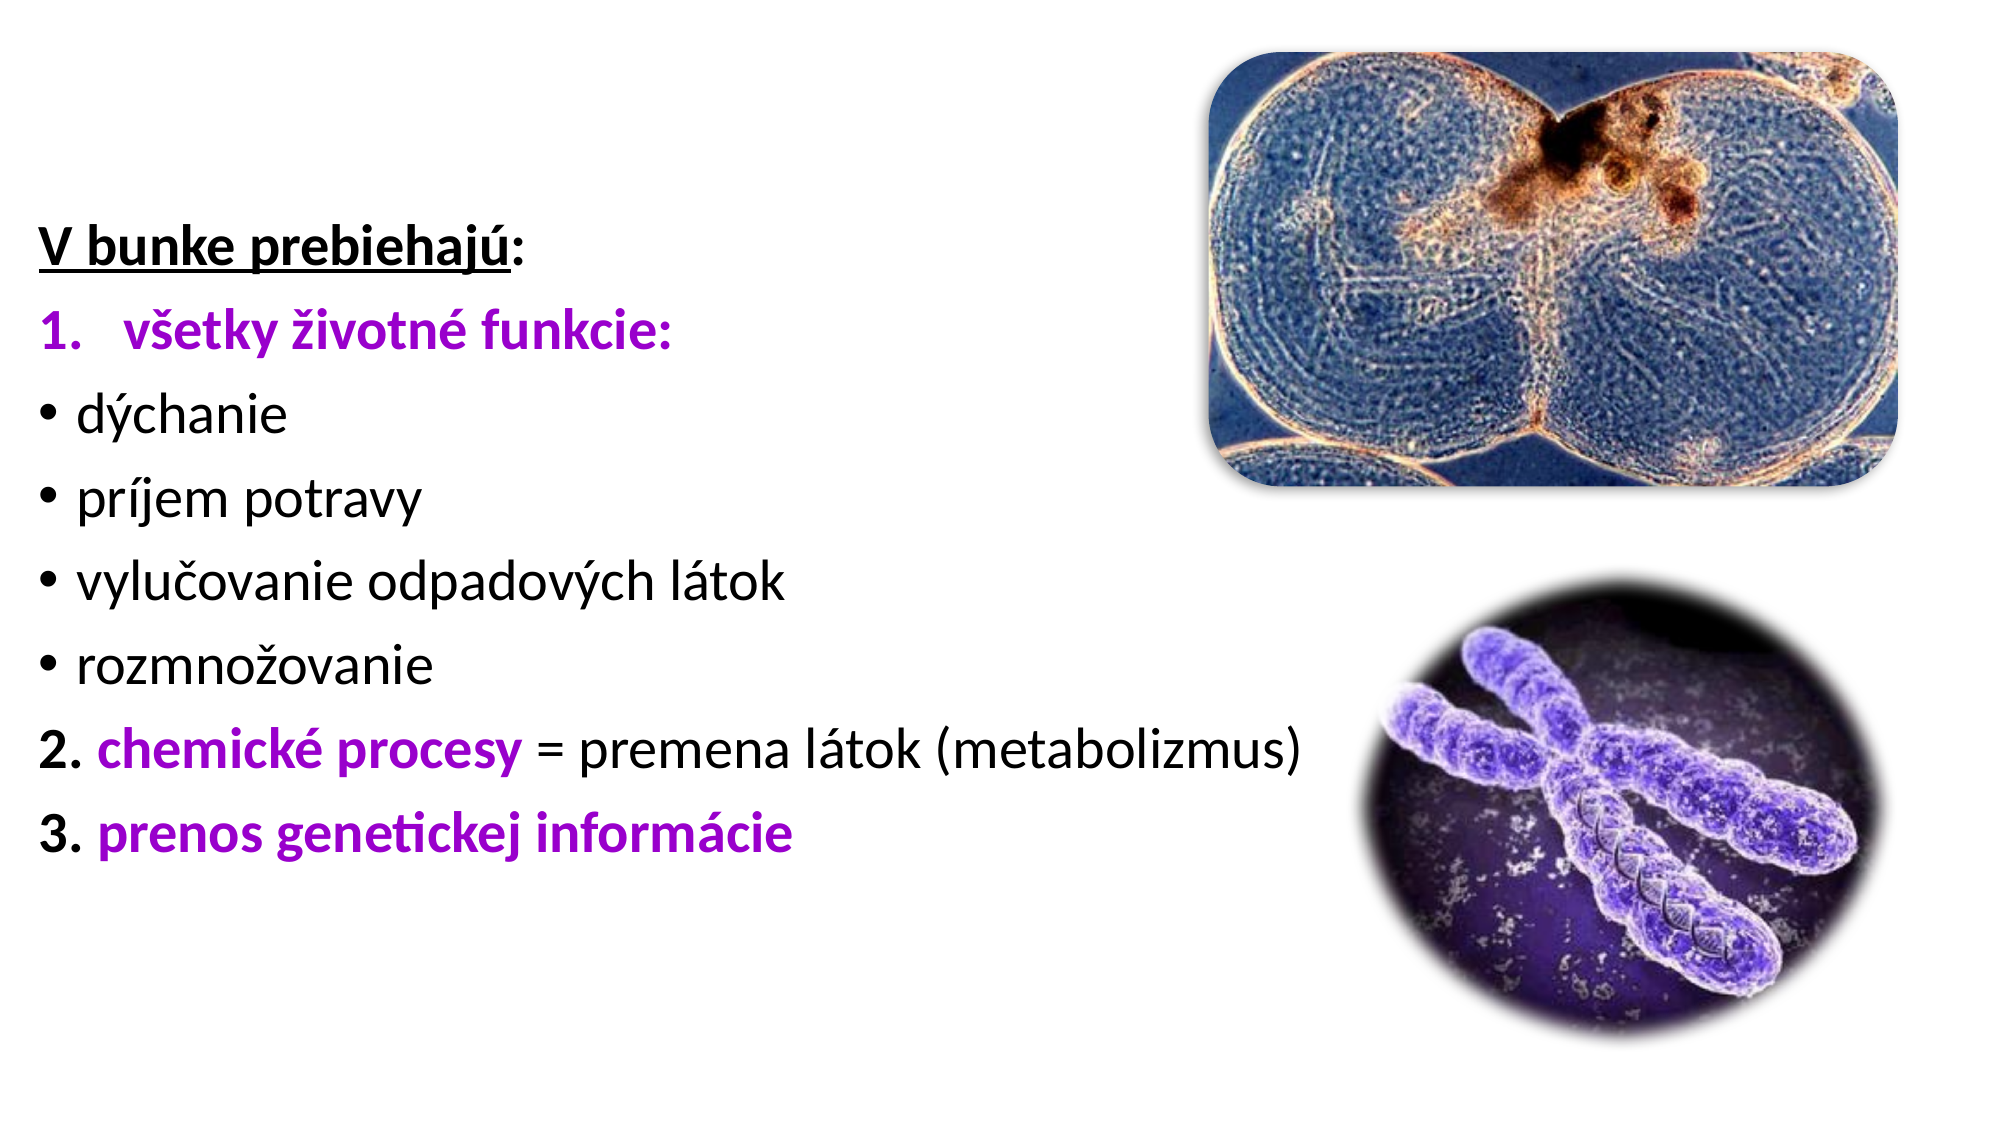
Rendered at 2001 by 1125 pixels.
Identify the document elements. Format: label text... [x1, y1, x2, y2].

list V bunke prebiehajú: všetky životné funkcie: dýchanie príjem potravy vylučovanie odpadových látok rozmnožovanie 2. chemické procesy = premena látok (metabolizmus) 3. prenos genetickej informácie [23, 207, 1450, 1125]
picture [1345, 562, 1898, 1052]
picture [1208, 52, 1898, 487]
